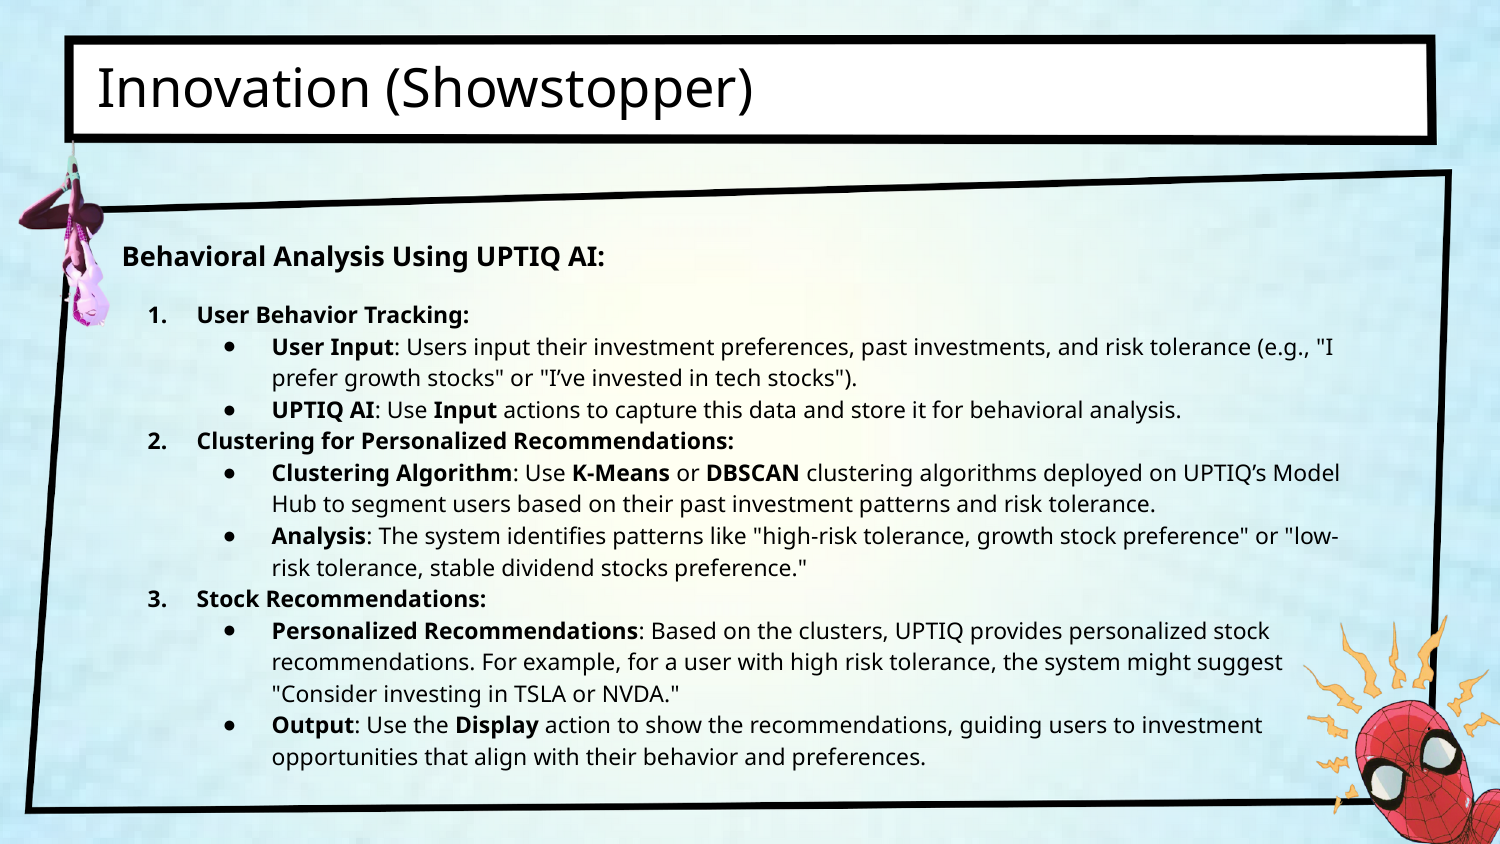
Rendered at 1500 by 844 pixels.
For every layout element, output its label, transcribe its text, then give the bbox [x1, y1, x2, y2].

text_box Behavioral Analysis Using UPTIQ AI: User Behavior Tracking: User Input: Users input their investment preferences, past investments, and risk tolerance (e.g., "I prefer growth stocks" or "I’ve invested in tech stocks"). UPTIQ AI: Use Input actions to capture this data and store it for behavioral analysis. Clustering for Personalized Recommendations: Clustering Algorithm: Use K-Means or DBSCAN clustering algorithms deployed on UPTIQ’s Model Hub to segment users based on their past investment patterns and risk tolerance. Analysis: The system identifies patterns like "high-risk tolerance, growth stock preference" or "low-risk tolerance, stable dividend stocks preference." Stock Recommendations: Personalized Recommendations: Based on the clusters, UPTIQ provides personalized stock recommendations. For example, for a user with high risk tolerance, the system might suggest "Consider investing in TSLA or NVDA." Output: Use the Display action to show the recommendations, guiding users to investment opportunities that align with their behavior and preferences. [106, 219, 1392, 789]
text_box [0, 0, 1500, 844]
text_box Innovation (Showstopper) [82, 38, 1408, 107]
